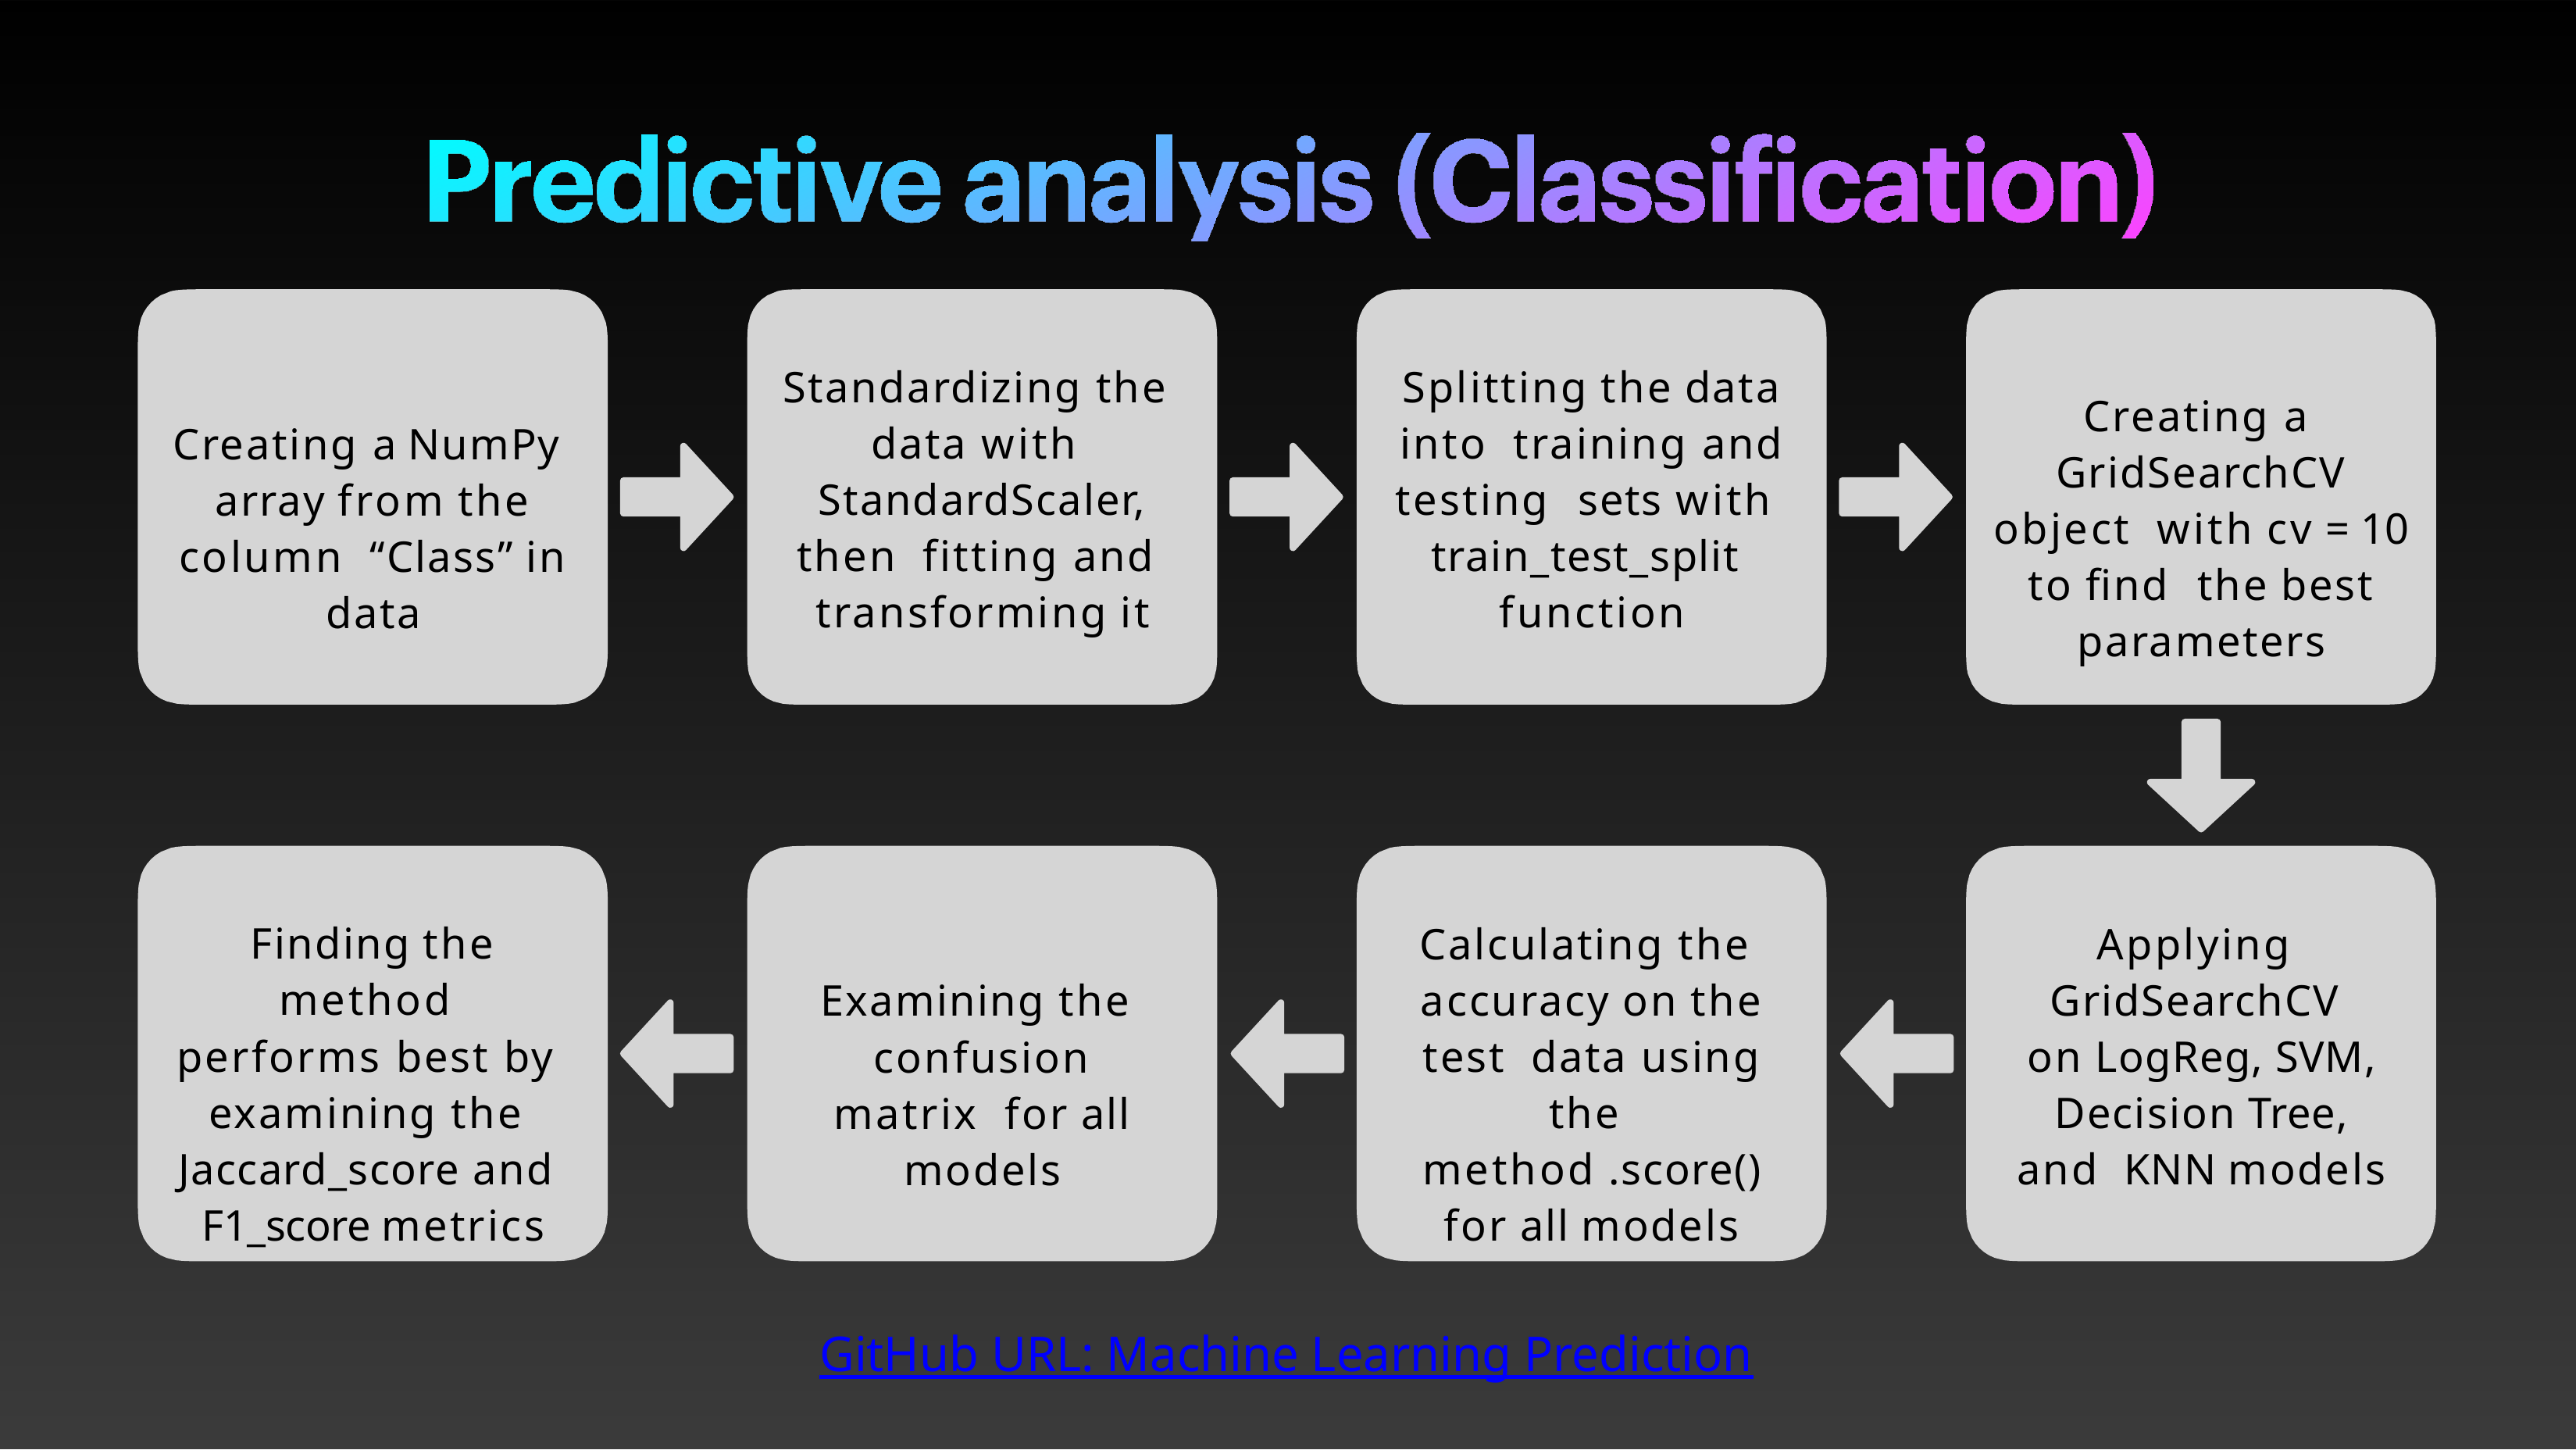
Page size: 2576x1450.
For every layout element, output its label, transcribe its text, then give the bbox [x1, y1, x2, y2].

text_box GitHub URL: Machine Learning Prediction [818, 1321, 1758, 1389]
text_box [1839, 442, 1953, 552]
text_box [1229, 442, 1343, 552]
text_box Examining the confusion matrix for all models [808, 966, 1157, 1194]
text_box Applying GridSearchCV on LogReg, SVM, Decision Tree, and KNN models [2010, 909, 2392, 1194]
text_box [137, 845, 608, 1262]
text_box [619, 998, 734, 1109]
text_box Finding the method performs best by examining the Jaccard_score and F1_score metrics [171, 909, 575, 1250]
text_box [1356, 845, 1827, 1262]
text_box [137, 289, 608, 705]
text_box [619, 442, 734, 552]
text_box [747, 845, 1218, 1262]
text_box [1230, 998, 1345, 1109]
text_box Standardizing the data with StandardScaler, then fitting and transforming it [765, 353, 1200, 637]
text_box [1966, 289, 2436, 705]
text_box [747, 289, 1218, 705]
picture [0, 0, 2576, 1449]
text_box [2146, 718, 2256, 833]
text_box Calculating the accuracy on the test data using the method .score() for all models [1382, 909, 1801, 1250]
text_box [1356, 289, 1827, 705]
text_box Creating a GridSearchCV object with cv = 10 to find the best parameters [1982, 381, 2420, 666]
text_box Creating a NumPy array from the column “Class” in data [144, 410, 601, 638]
text_box [1966, 845, 2436, 1262]
text_box Splitting the data into training and testing sets with train_test_split function [1368, 353, 1815, 637]
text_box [1839, 998, 1954, 1109]
